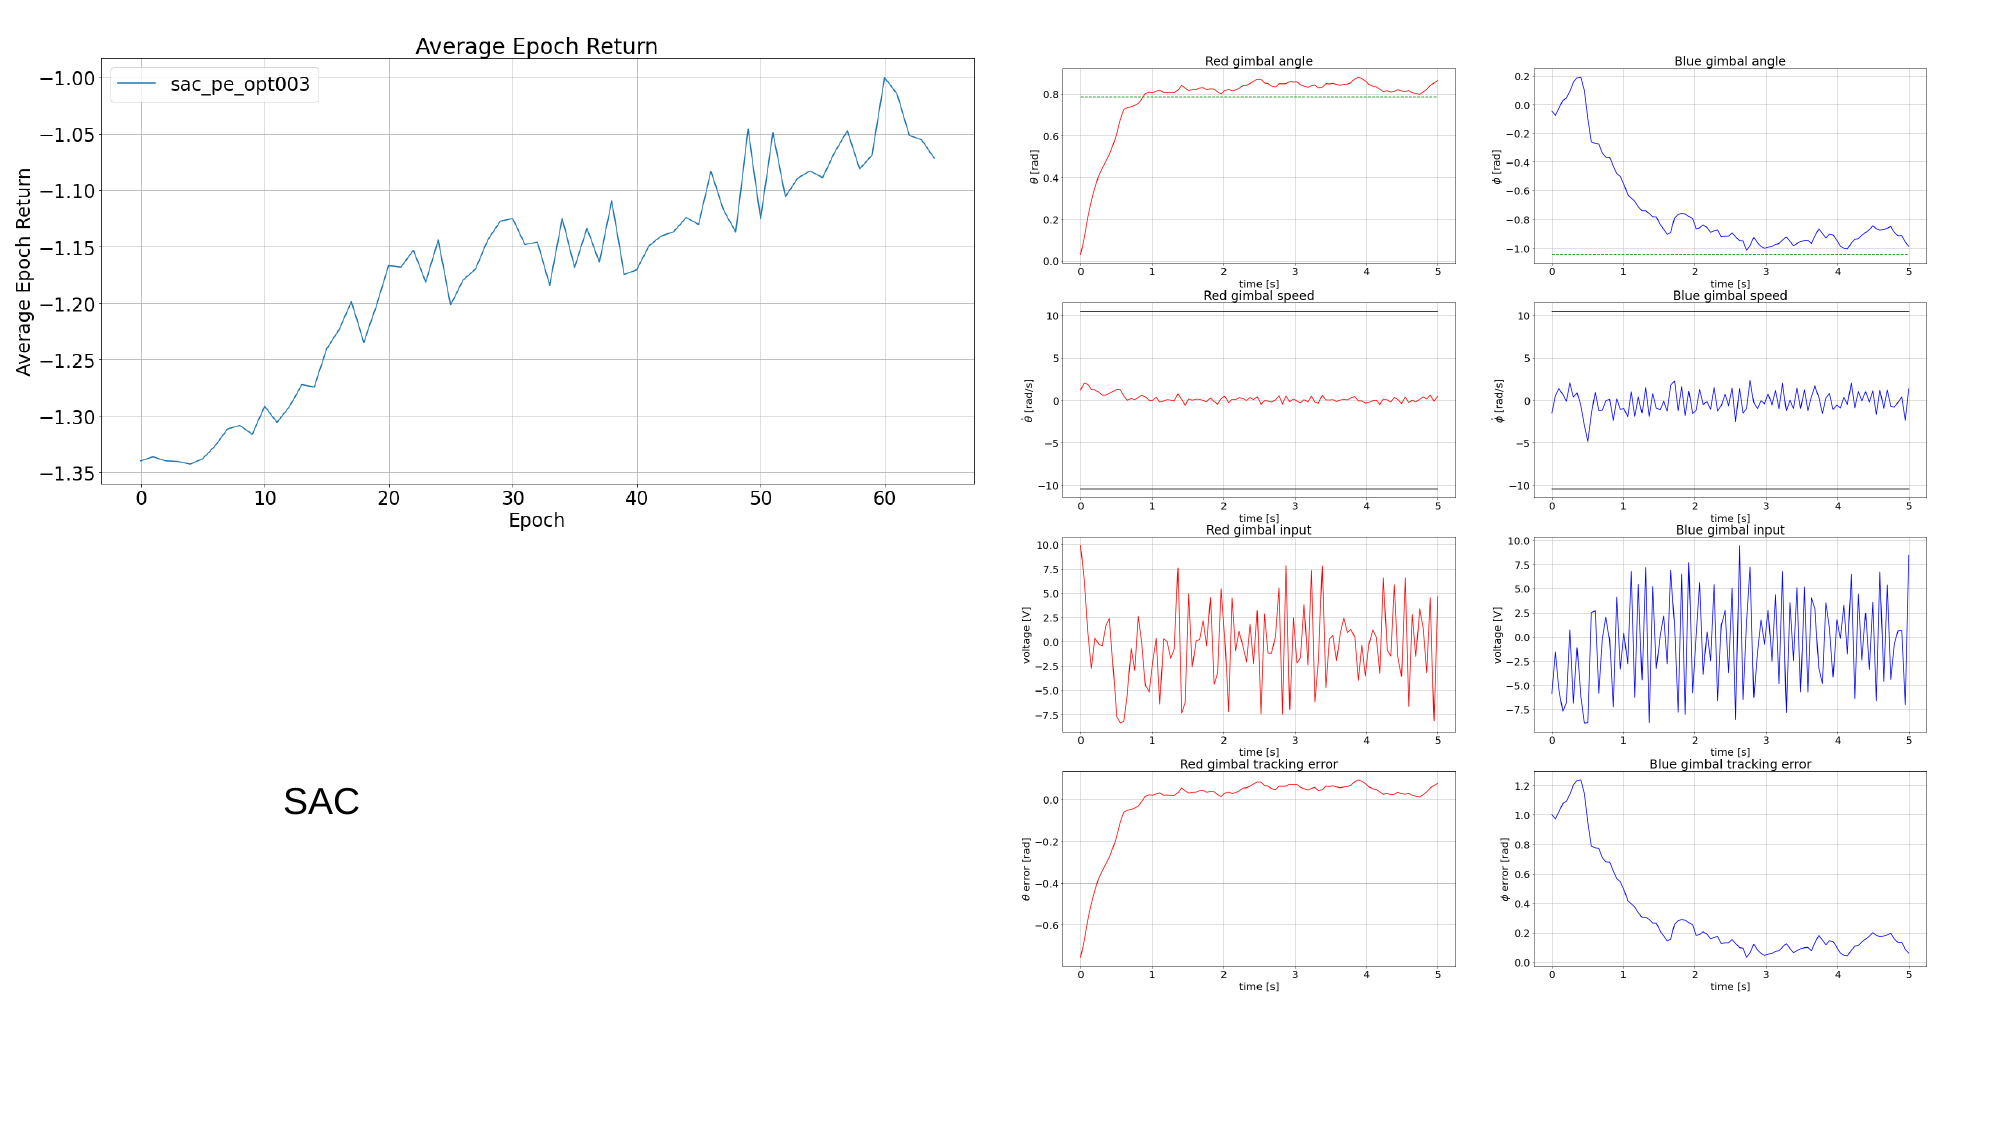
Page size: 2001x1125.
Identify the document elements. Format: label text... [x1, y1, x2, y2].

picture [1017, 52, 1930, 995]
text_box SAC [268, 769, 493, 830]
picture [10, 30, 979, 535]
